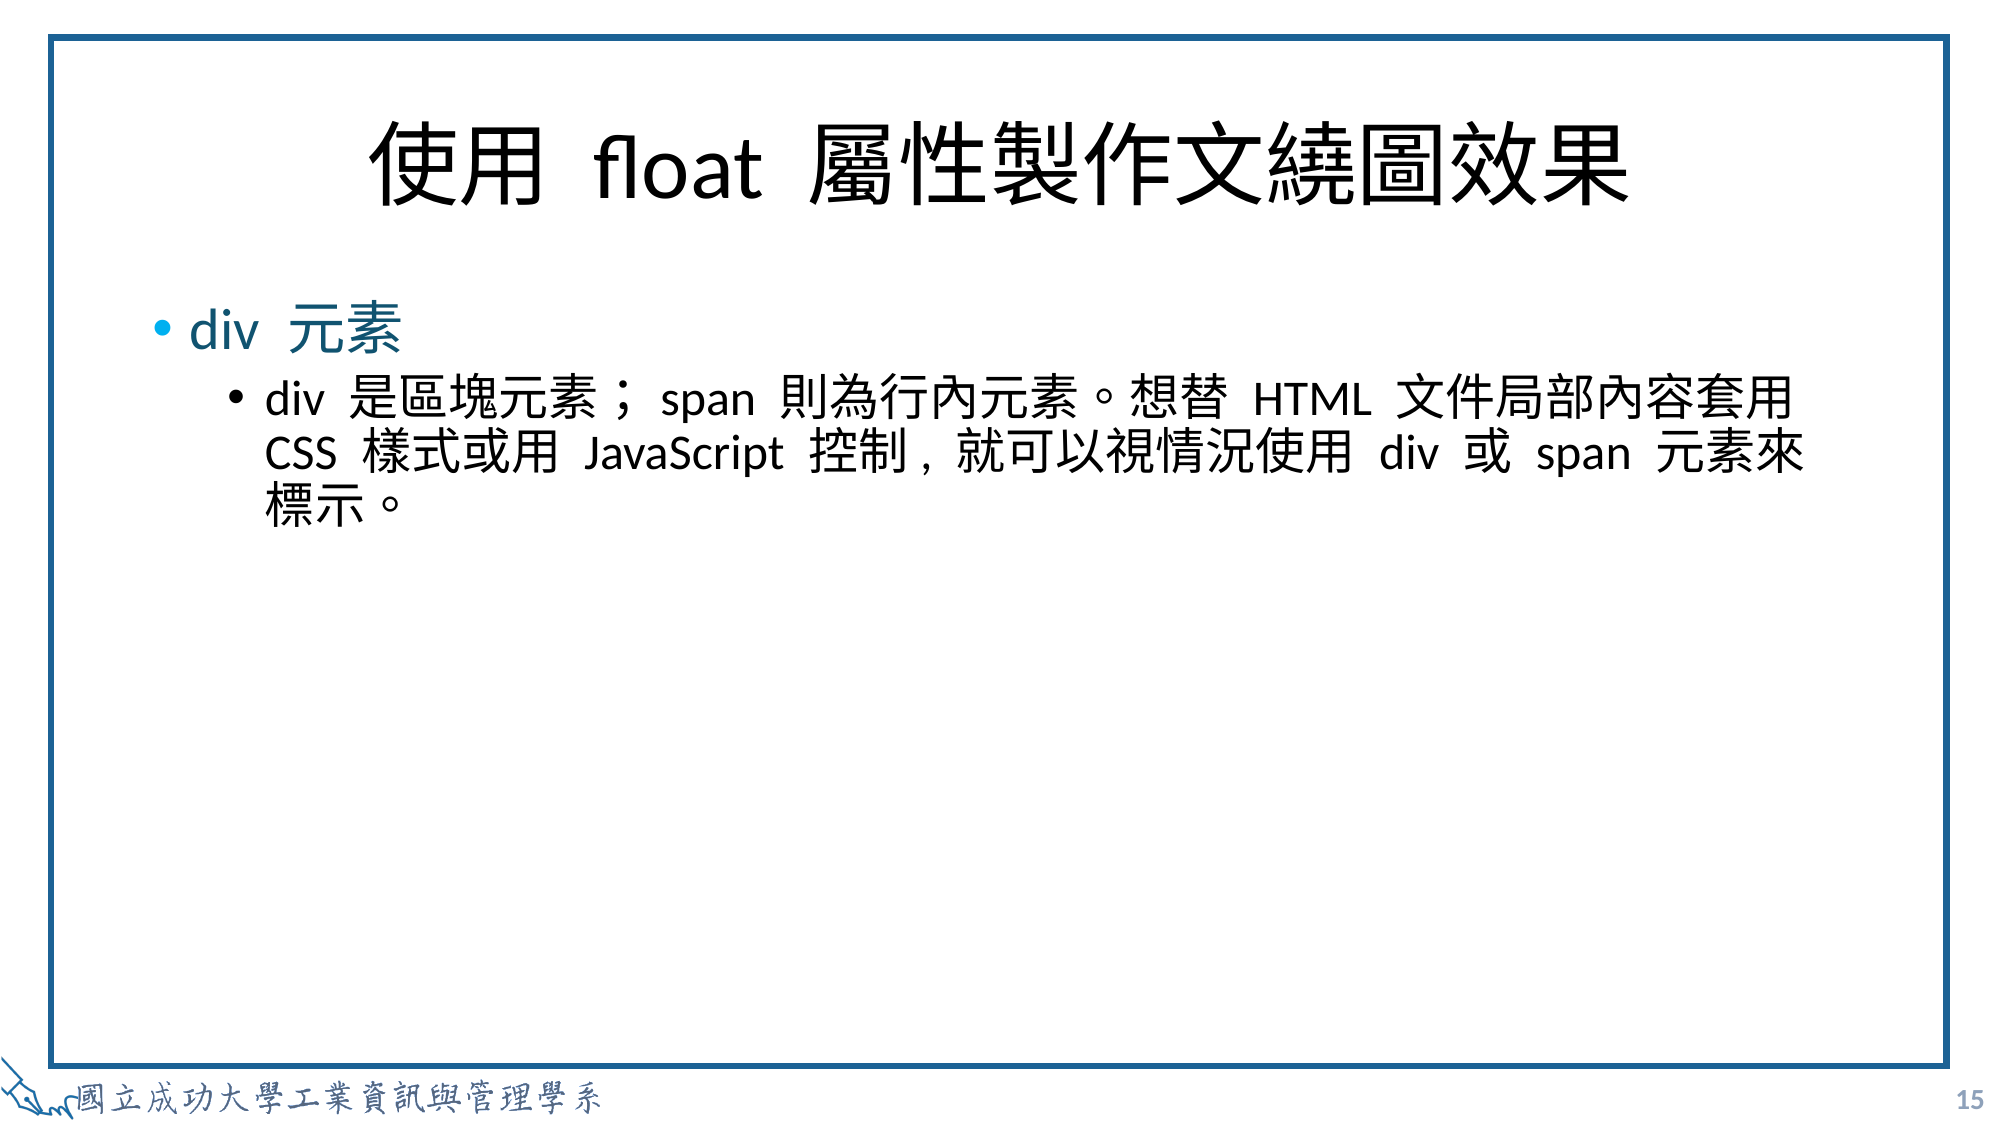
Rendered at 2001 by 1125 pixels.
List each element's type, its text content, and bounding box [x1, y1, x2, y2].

title 使用 float 屬性製作文繞圖效果 [137, 59, 1863, 278]
slide_number 15 [1550, 1067, 2000, 1125]
list div 元素 div 是區塊元素；span 則為行內元素。想替 HTML 文件局部內容套用 CSS 樣式或用 JavaScript 控制, 就可以視情況使用 div 或 span 元素來標示。 [137, 291, 1863, 1006]
picture [0, 1049, 80, 1125]
